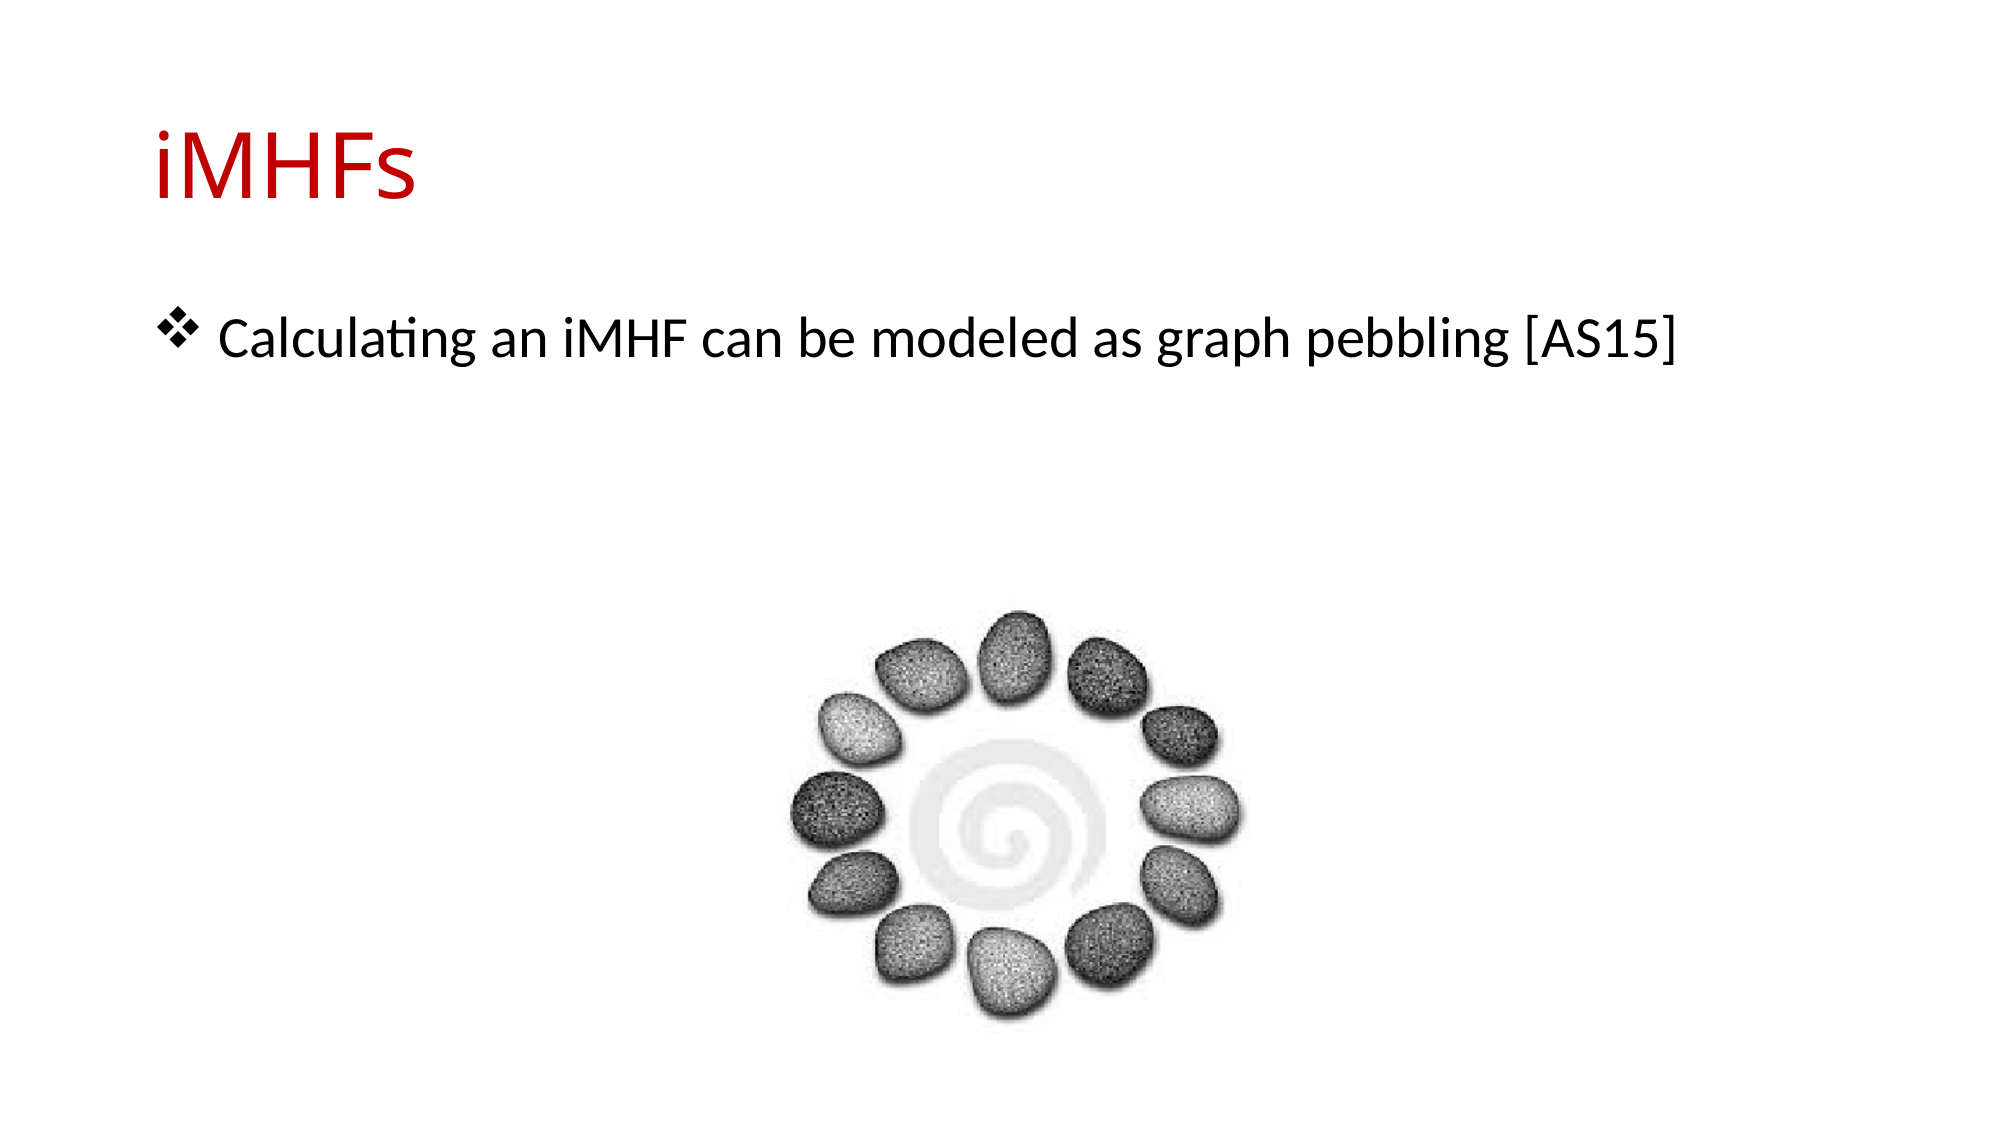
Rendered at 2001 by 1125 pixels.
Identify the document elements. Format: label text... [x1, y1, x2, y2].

title iMHFs [137, 59, 1863, 278]
list Calculating an iMHF can be modeled as graph pebbling [AS15] [137, 299, 1863, 1014]
picture [750, 577, 1250, 1036]
